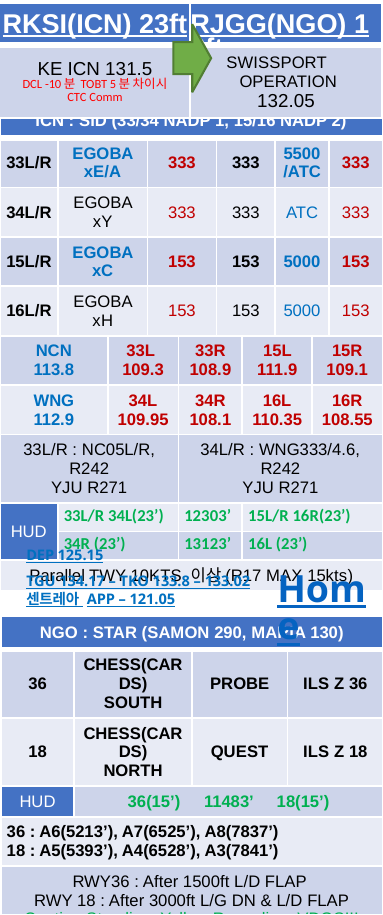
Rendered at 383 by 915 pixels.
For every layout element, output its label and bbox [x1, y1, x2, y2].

table_cell [179, 337, 241, 384]
table_cell [2, 719, 73, 785]
table_cell [59, 532, 178, 540]
table_cell [1, 238, 57, 285]
table_cell [148, 287, 216, 335]
table_cell [288, 719, 382, 785]
table_cell [1, 386, 107, 434]
table_header [0, 4, 189, 42]
table_cell [179, 504, 241, 531]
table_cell [1, 561, 11, 590]
table_cell [2, 652, 73, 717]
table_cell [2, 867, 382, 914]
text_box [11, 540, 266, 613]
table_cell [276, 238, 328, 285]
table_cell [193, 719, 287, 785]
table_cell [266, 561, 382, 590]
table_cell [243, 386, 311, 434]
table_cell [1, 287, 57, 335]
table_cell [193, 652, 287, 717]
table_cell [109, 337, 178, 384]
table_cell [330, 238, 382, 285]
table_cell [2, 787, 73, 816]
table_cell [59, 188, 147, 236]
table_cell [75, 787, 382, 816]
table_cell [2, 818, 382, 865]
table_cell [217, 188, 274, 236]
table_header [1, 119, 382, 135]
table_cell [59, 287, 147, 335]
table_cell [179, 435, 382, 502]
table_header [191, 4, 381, 42]
table_cell [109, 386, 178, 434]
table_cell [1, 188, 57, 236]
table_cell [179, 532, 241, 540]
table_cell [276, 287, 328, 335]
table_cell [313, 386, 382, 434]
table_cell [75, 652, 191, 717]
table_cell [276, 188, 328, 236]
table_cell [59, 504, 178, 531]
table_cell [179, 386, 241, 434]
table_cell [243, 532, 382, 559]
text_box [277, 564, 382, 616]
table_cell [330, 287, 382, 335]
table_cell [276, 141, 328, 187]
table_cell [330, 188, 382, 236]
table_cell [243, 337, 311, 384]
table_cell [217, 141, 274, 187]
table_cell [0, 48, 189, 117]
table_cell [59, 238, 147, 285]
table_cell [75, 719, 191, 785]
table_cell [288, 652, 382, 717]
table_cell [1, 141, 57, 187]
table_cell [217, 238, 274, 285]
table_header [2, 617, 382, 647]
table_cell [191, 48, 381, 117]
table_cell [313, 337, 382, 384]
table_cell [217, 287, 274, 335]
table_cell [330, 141, 382, 187]
table_cell [59, 141, 147, 187]
table_cell [1, 504, 57, 559]
table_cell [148, 141, 216, 187]
table_cell [148, 188, 216, 236]
text_box [173, 24, 212, 93]
table_cell [148, 238, 216, 285]
table_cell [1, 435, 178, 502]
table_cell [243, 504, 382, 531]
table_cell [1, 337, 107, 384]
